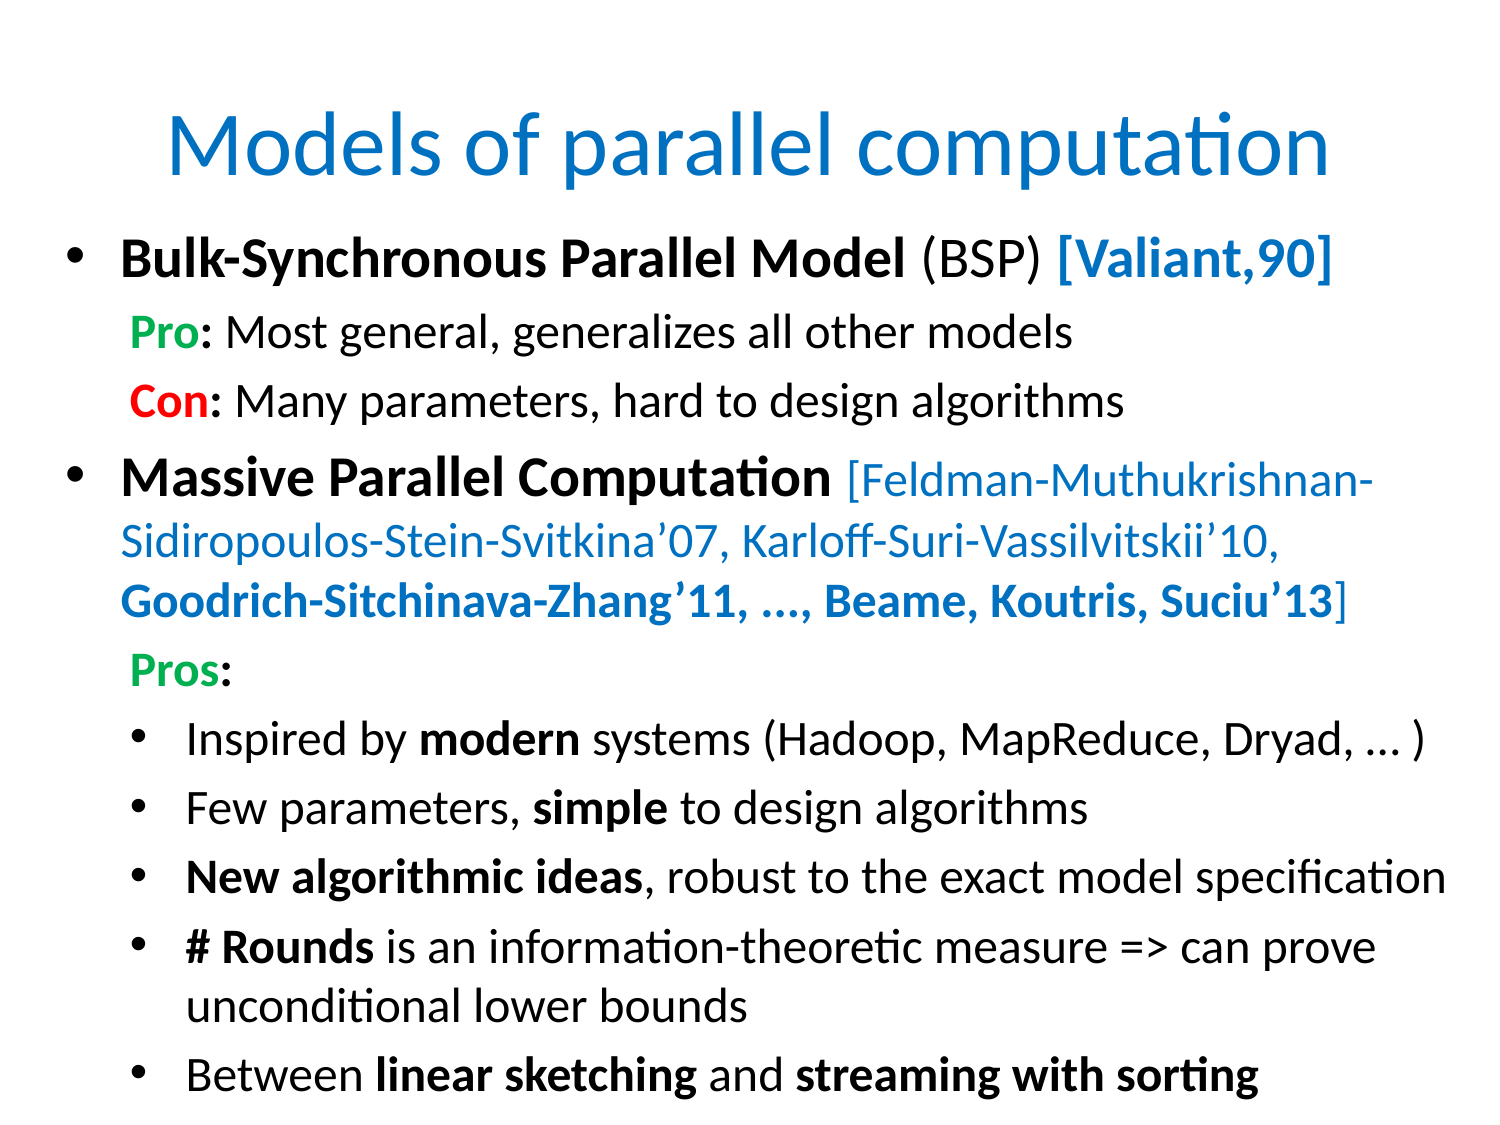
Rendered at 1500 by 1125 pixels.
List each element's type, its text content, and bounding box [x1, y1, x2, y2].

title Models of parallel computation [75, 45, 1425, 212]
list Bulk-Synchronous Parallel Model (BSP) [Valiant,90] Pro: Most general, generalizes all other models Con: Many parameters, hard to design algorithms Massive Parallel Computation [Feldman-Muthukrishnan-Sidiropoulos-Stein-Svitkina’07, Karloff-Suri-Vassilvitskii’10, Goodrich-Sitchinava-Zhang’11, ..., Beame, Koutris, Suciu’13] Pros: Inspired by modern systems (Hadoop, MapReduce, Dryad, … ) Few parameters, simple to design algorithms New algorithmic ideas, robust to the exact model specification # Rounds is an information-theoretic measure => can prove unconditional lower bounds Between linear sketching and streaming with sorting [50, 212, 1500, 1113]
